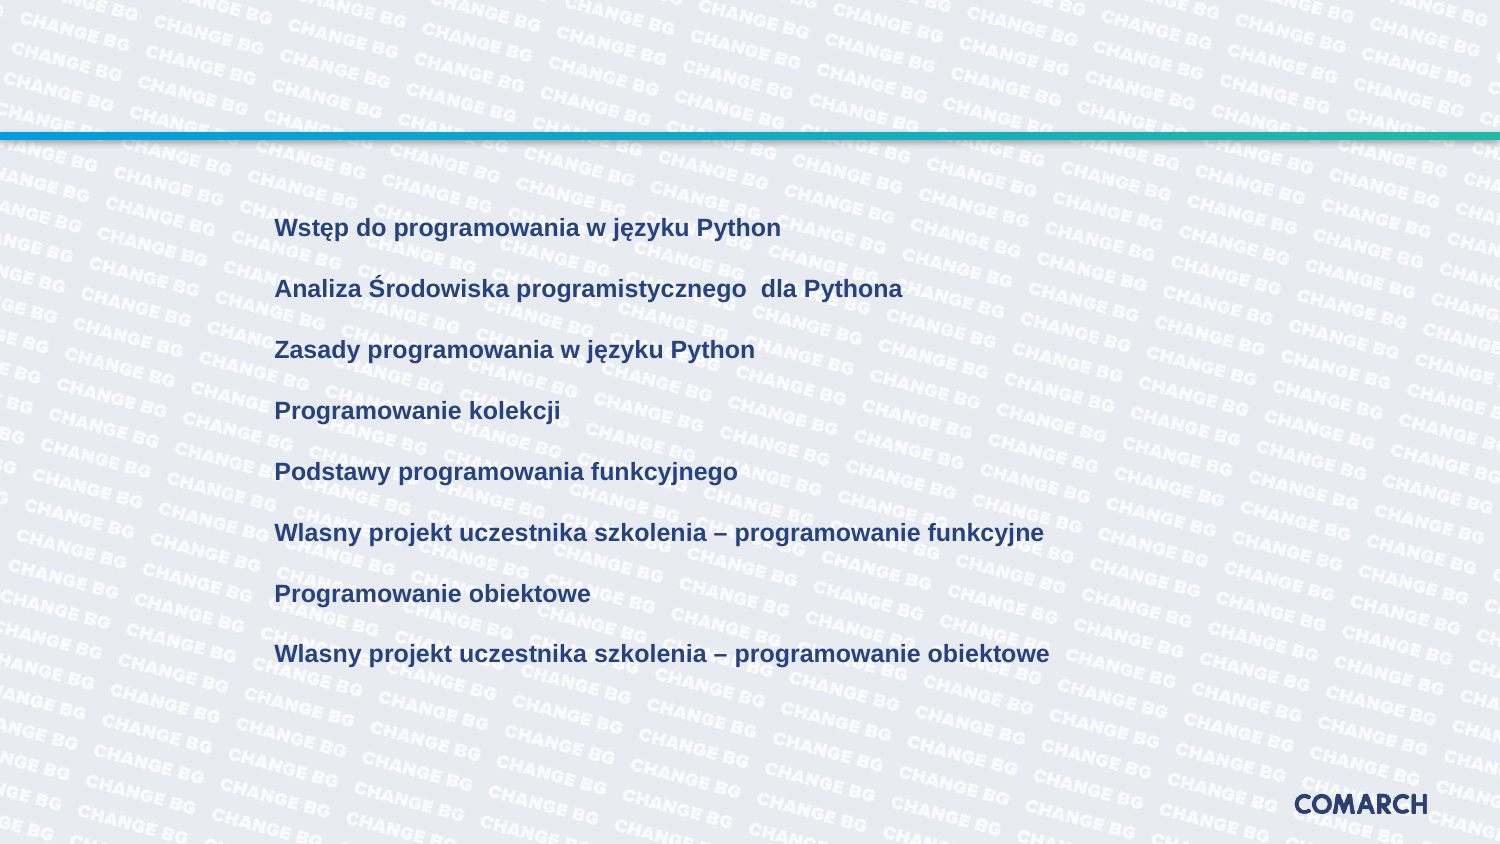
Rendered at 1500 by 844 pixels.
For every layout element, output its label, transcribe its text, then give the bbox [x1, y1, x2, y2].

list Wstęp do programowania w języku Python [259, 203, 1425, 250]
list Zasady programowania w języku Python [259, 325, 1425, 372]
list Programowanie obiektowe [259, 568, 1425, 615]
list Programowanie kolekcji [259, 386, 1425, 432]
list Podstawy programowania funkcyjnego [259, 446, 1425, 493]
list Analiza Środowiska programistycznego dla Pythona [259, 264, 1425, 311]
picture [1294, 793, 1427, 814]
list Wlasny projekt uczestnika szkolenia – programowanie obiektowe [259, 629, 1425, 676]
list Wlasny projekt uczestnika szkolenia – programowanie funkcyjne [259, 507, 1425, 554]
